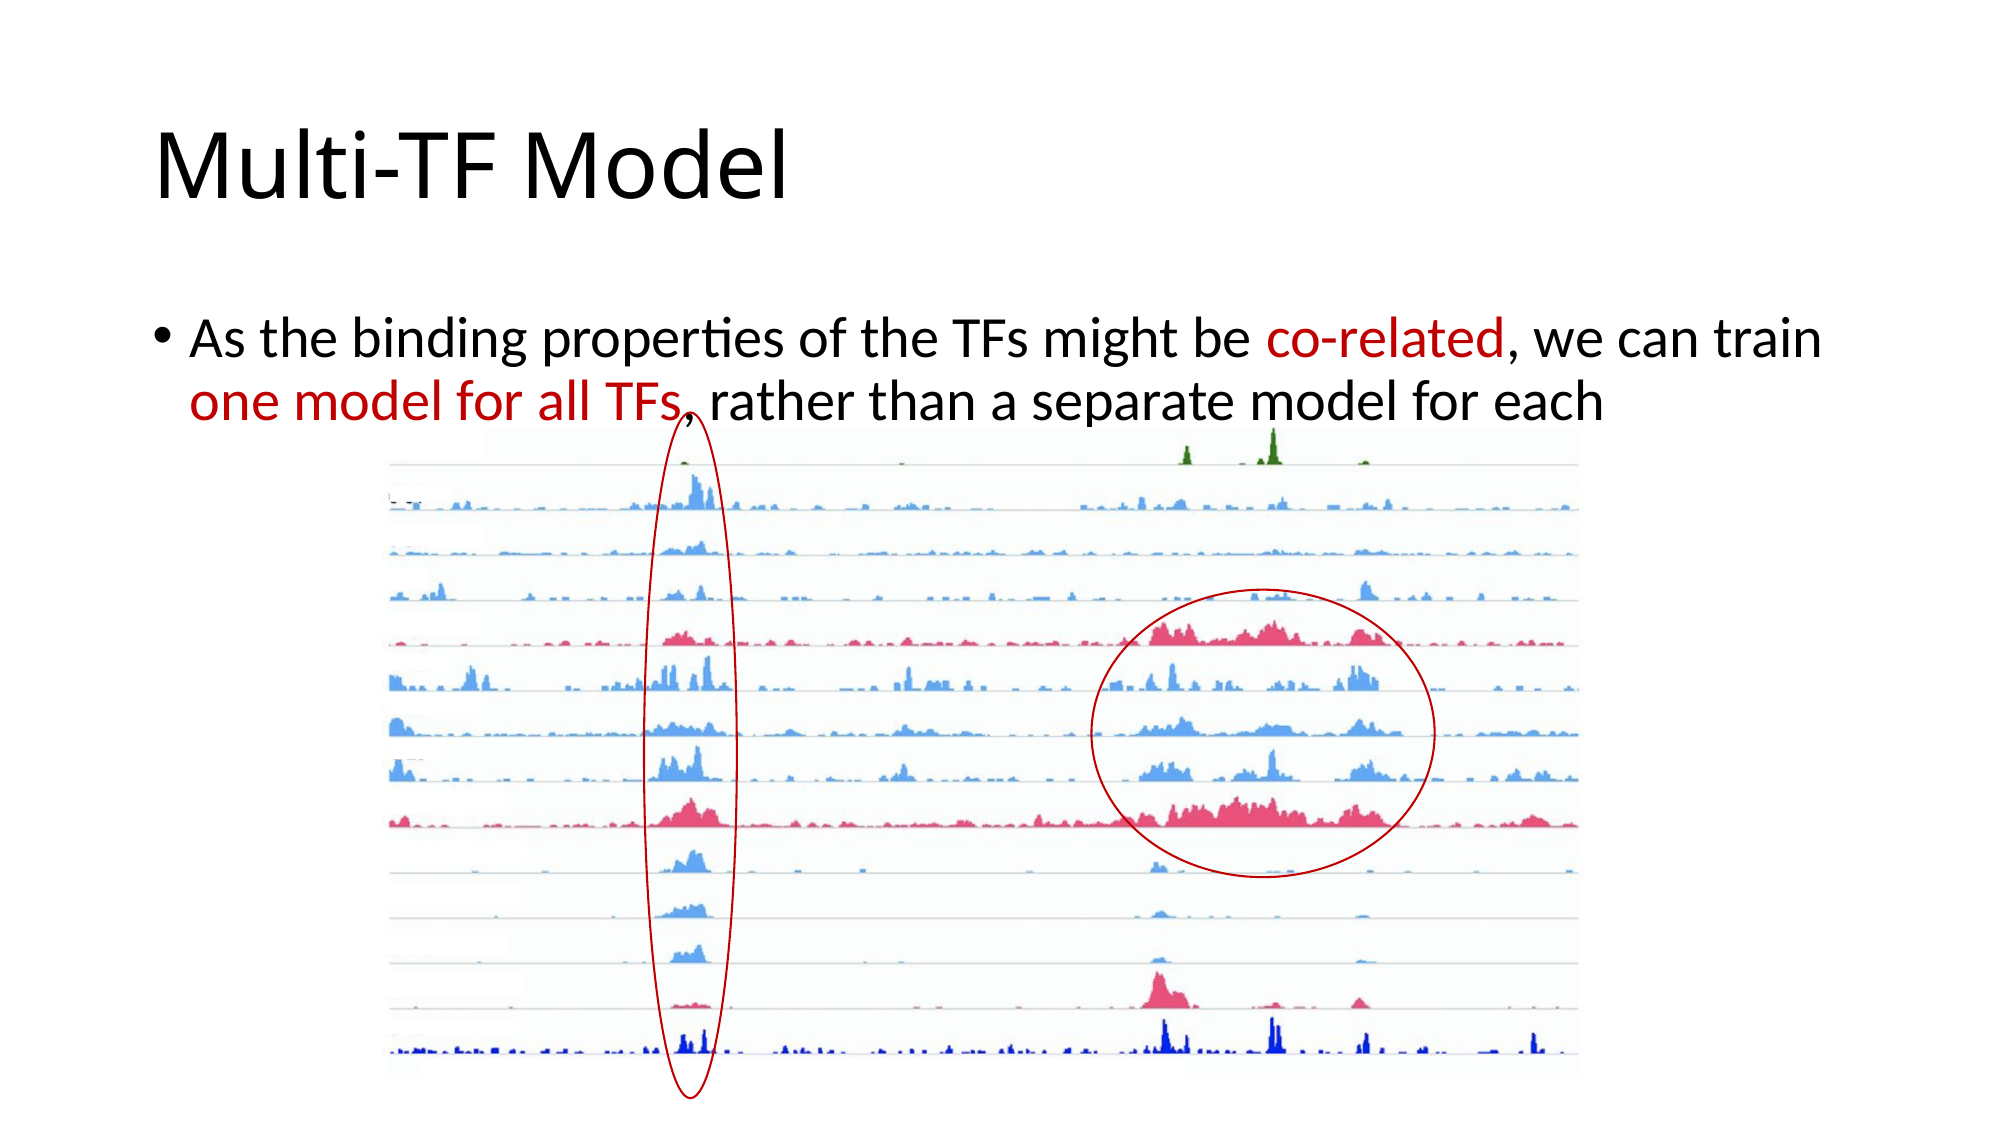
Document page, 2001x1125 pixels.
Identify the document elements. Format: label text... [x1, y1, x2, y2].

picture [364, 427, 1609, 1083]
text_box [675, 1083, 706, 1100]
title Multi-TF Model [137, 59, 1863, 278]
list As the binding properties of the TFs might be co-related, we can train one model for all TFs, rather than a separate model for each [137, 299, 1863, 1014]
text_box [675, 411, 705, 427]
